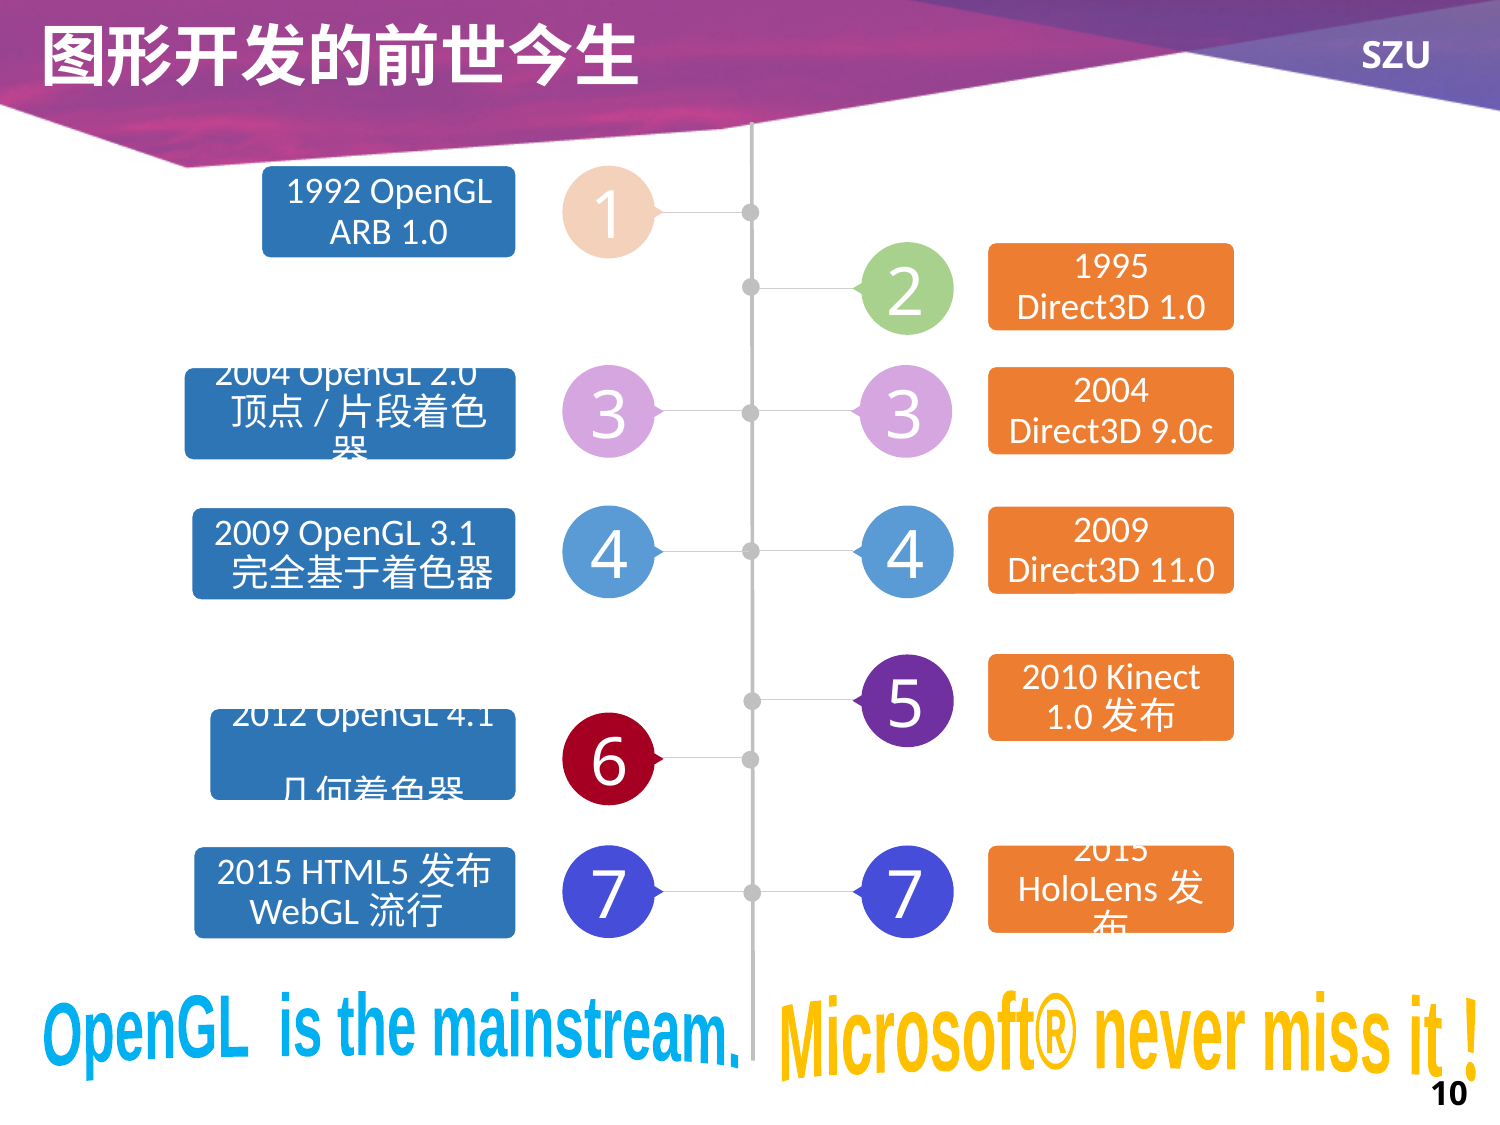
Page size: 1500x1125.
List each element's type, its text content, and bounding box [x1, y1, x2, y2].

text_box [753, 892, 763, 903]
slide_number 10 [1386, 1065, 1500, 1125]
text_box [261, 165, 517, 259]
picture [1412, 1017, 1419, 1065]
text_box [987, 242, 1236, 332]
text_box 4 [850, 504, 955, 600]
text_box [753, 541, 761, 550]
text_box [753, 883, 762, 891]
title 图形开发的前世今生 [25, 15, 1320, 104]
text_box [753, 403, 761, 423]
text_box 5 [850, 653, 955, 749]
text_box [742, 892, 751, 903]
text_box 3 [848, 363, 954, 459]
text_box 1 [561, 164, 665, 260]
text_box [183, 366, 517, 461]
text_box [191, 507, 517, 601]
text_box 4 [561, 504, 666, 600]
text_box [753, 289, 761, 297]
text_box 7 [561, 844, 666, 940]
text_box [753, 551, 761, 561]
text_box [740, 758, 751, 770]
text_box 7 [850, 844, 955, 940]
text_box 6 [561, 711, 666, 807]
text_box [740, 277, 751, 297]
text_box [753, 750, 761, 770]
text_box [741, 749, 751, 757]
text_box [741, 403, 751, 410]
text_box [193, 846, 517, 958]
text_box [742, 883, 751, 891]
text_box 2 [851, 241, 955, 336]
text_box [209, 707, 517, 802]
text_box [753, 203, 761, 222]
text_box [742, 691, 751, 711]
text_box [987, 366, 1236, 456]
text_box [987, 652, 1236, 743]
picture [0, 0, 1500, 1125]
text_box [987, 844, 1236, 934]
text_box [740, 202, 751, 223]
text_box 3 [561, 363, 666, 459]
text_box [753, 277, 761, 288]
text_box [740, 411, 751, 424]
text_box [740, 541, 751, 562]
text_box [753, 691, 763, 711]
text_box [987, 505, 1236, 595]
